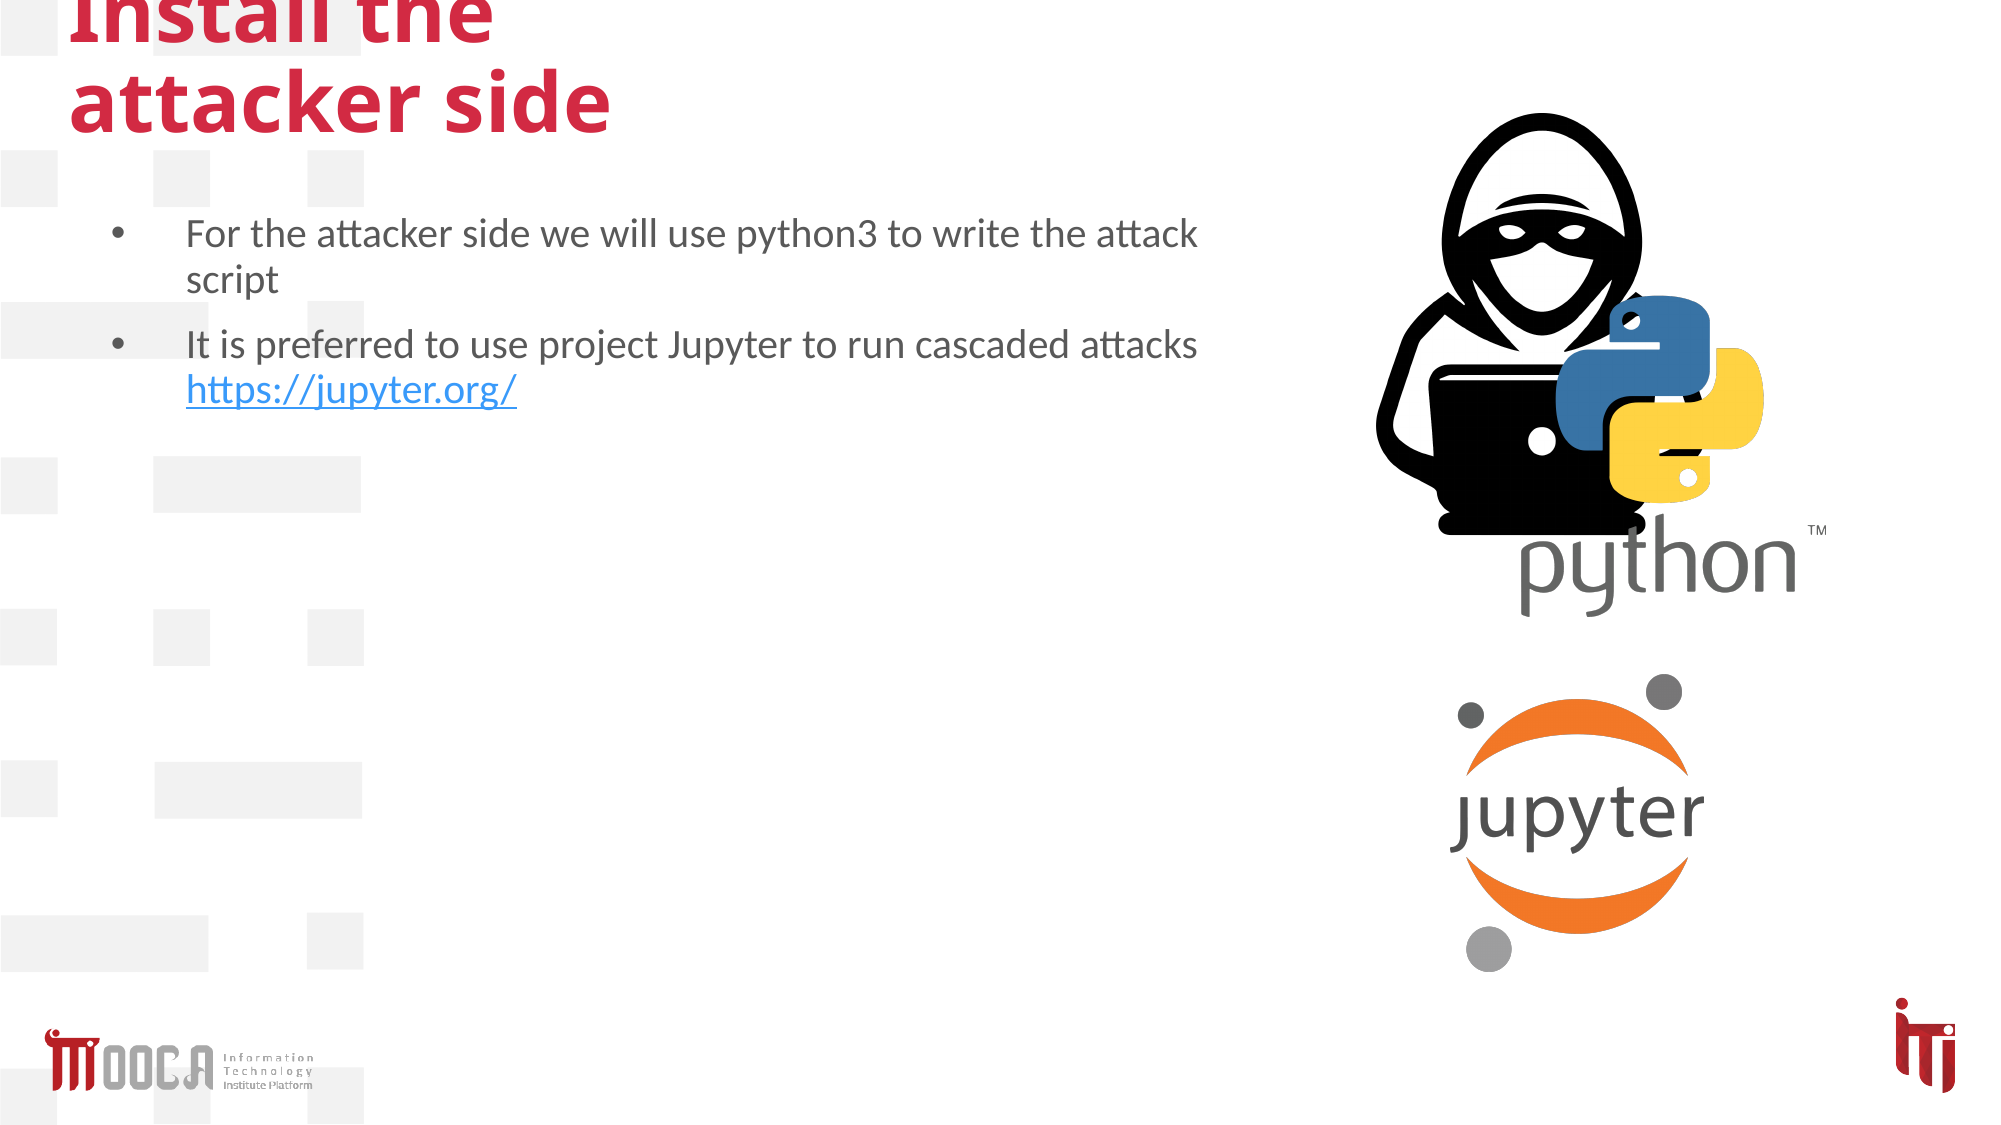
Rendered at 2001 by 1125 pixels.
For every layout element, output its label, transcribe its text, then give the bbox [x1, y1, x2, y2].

picture [1376, 113, 1826, 617]
picture [1890, 984, 1963, 1093]
picture [0, 0, 364, 1125]
picture [1450, 674, 1704, 972]
title Install the attacker side [364, 46, 870, 159]
subtitle For the attacker side we will use python3 to write the attack script It is preferred to use project Jupyter to run cascaded attacks https://jupyter.org/ [364, 204, 1312, 1013]
